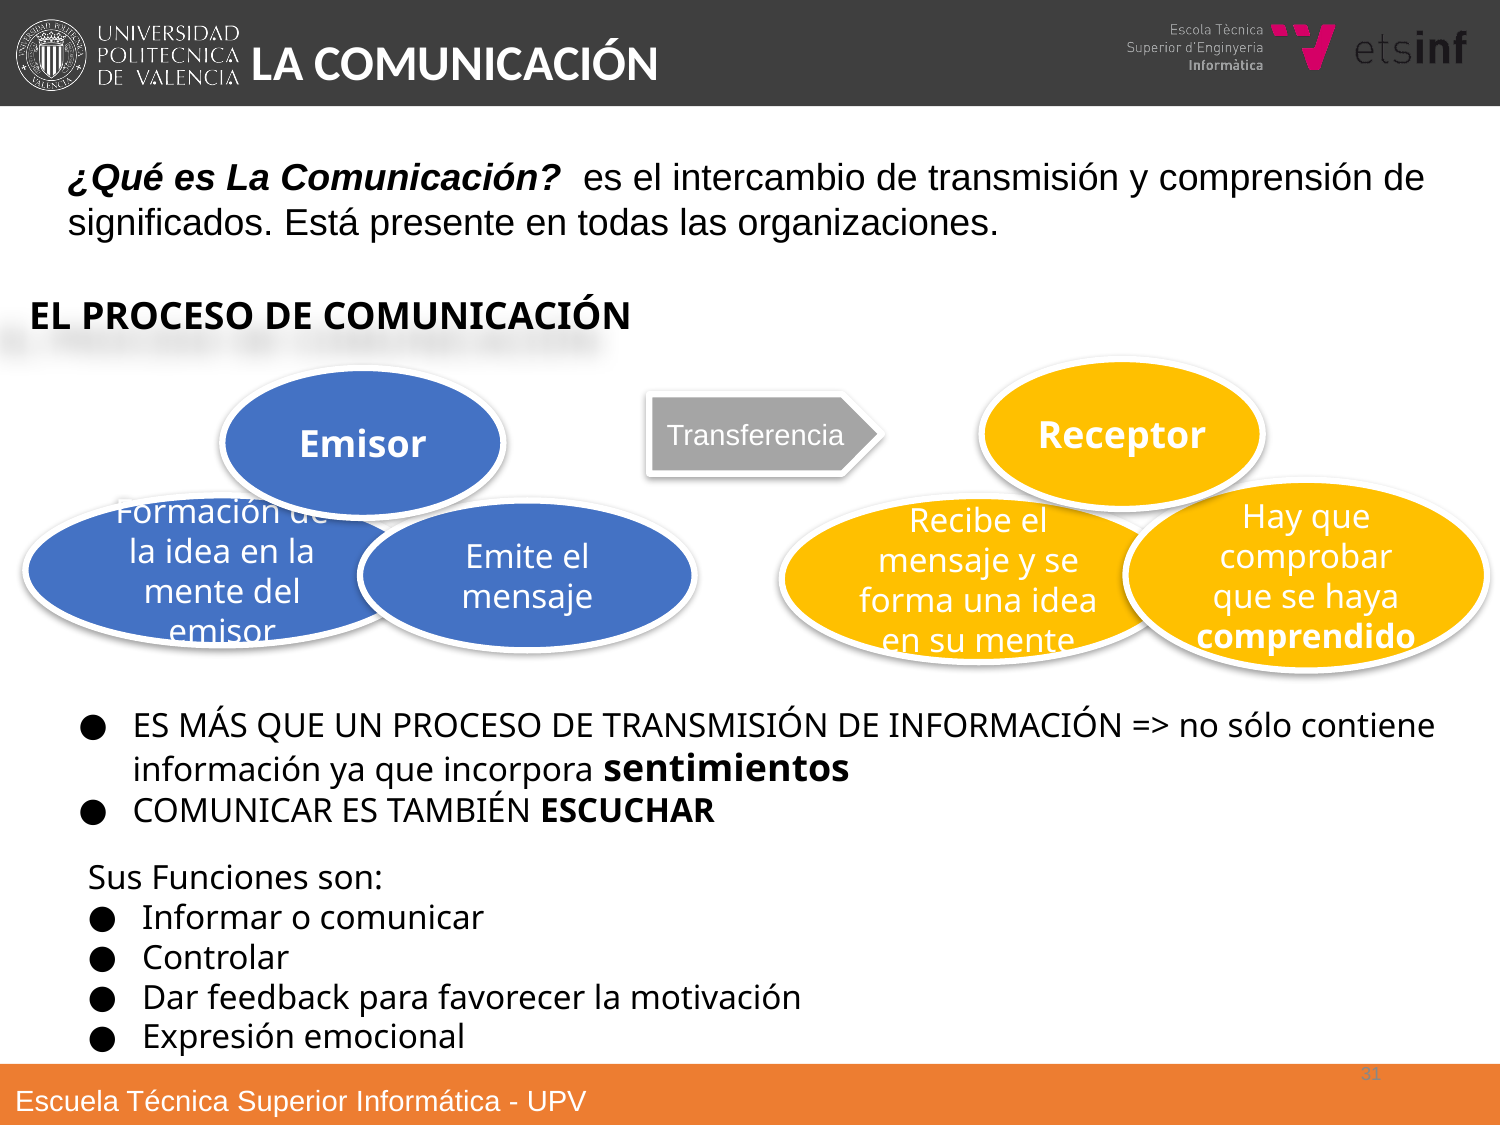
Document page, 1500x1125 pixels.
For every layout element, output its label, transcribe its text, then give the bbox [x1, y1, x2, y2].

picture [15, 17, 240, 93]
picture [1120, 18, 1472, 79]
text_box ¿Qué es La Comunicación? es el intercambio de transmisión y comprensión de significados. Está presente en todas las organizaciones. [52, 138, 1470, 305]
text_box EL PROCESO DE COMUNICACIÓN [12, 257, 650, 378]
text_box Sus Funciones son: Informar o comunicar Controlar Dar feedback para favorecer la motivación Expresión emocional [64, 870, 1500, 1042]
text_box Transferencia [649, 394, 883, 474]
slide_number 31 [1059, 1042, 1397, 1103]
text_box Emite el mensaje [359, 500, 695, 651]
text_box ES MÁS QUE UN PROCESO DE TRANSMISIÓN DE INFORMACIÓN => no sólo contiene información ya que incorpora sentimientos COMUNICAR ES TAMBIÉN ESCUCHAR [54, 681, 1490, 852]
text_box Formación de la idea en la mente del emisor [25, 495, 388, 646]
text_box Recibe el mensaje y se forma una idea en su mente [781, 495, 1142, 663]
text_box Emisor [222, 367, 504, 518]
text_box Hay que comprobar que se haya comprendido [1125, 479, 1488, 671]
text_box Receptor [981, 358, 1263, 509]
text_box LA COMUNICACIÓN [236, 23, 1263, 99]
